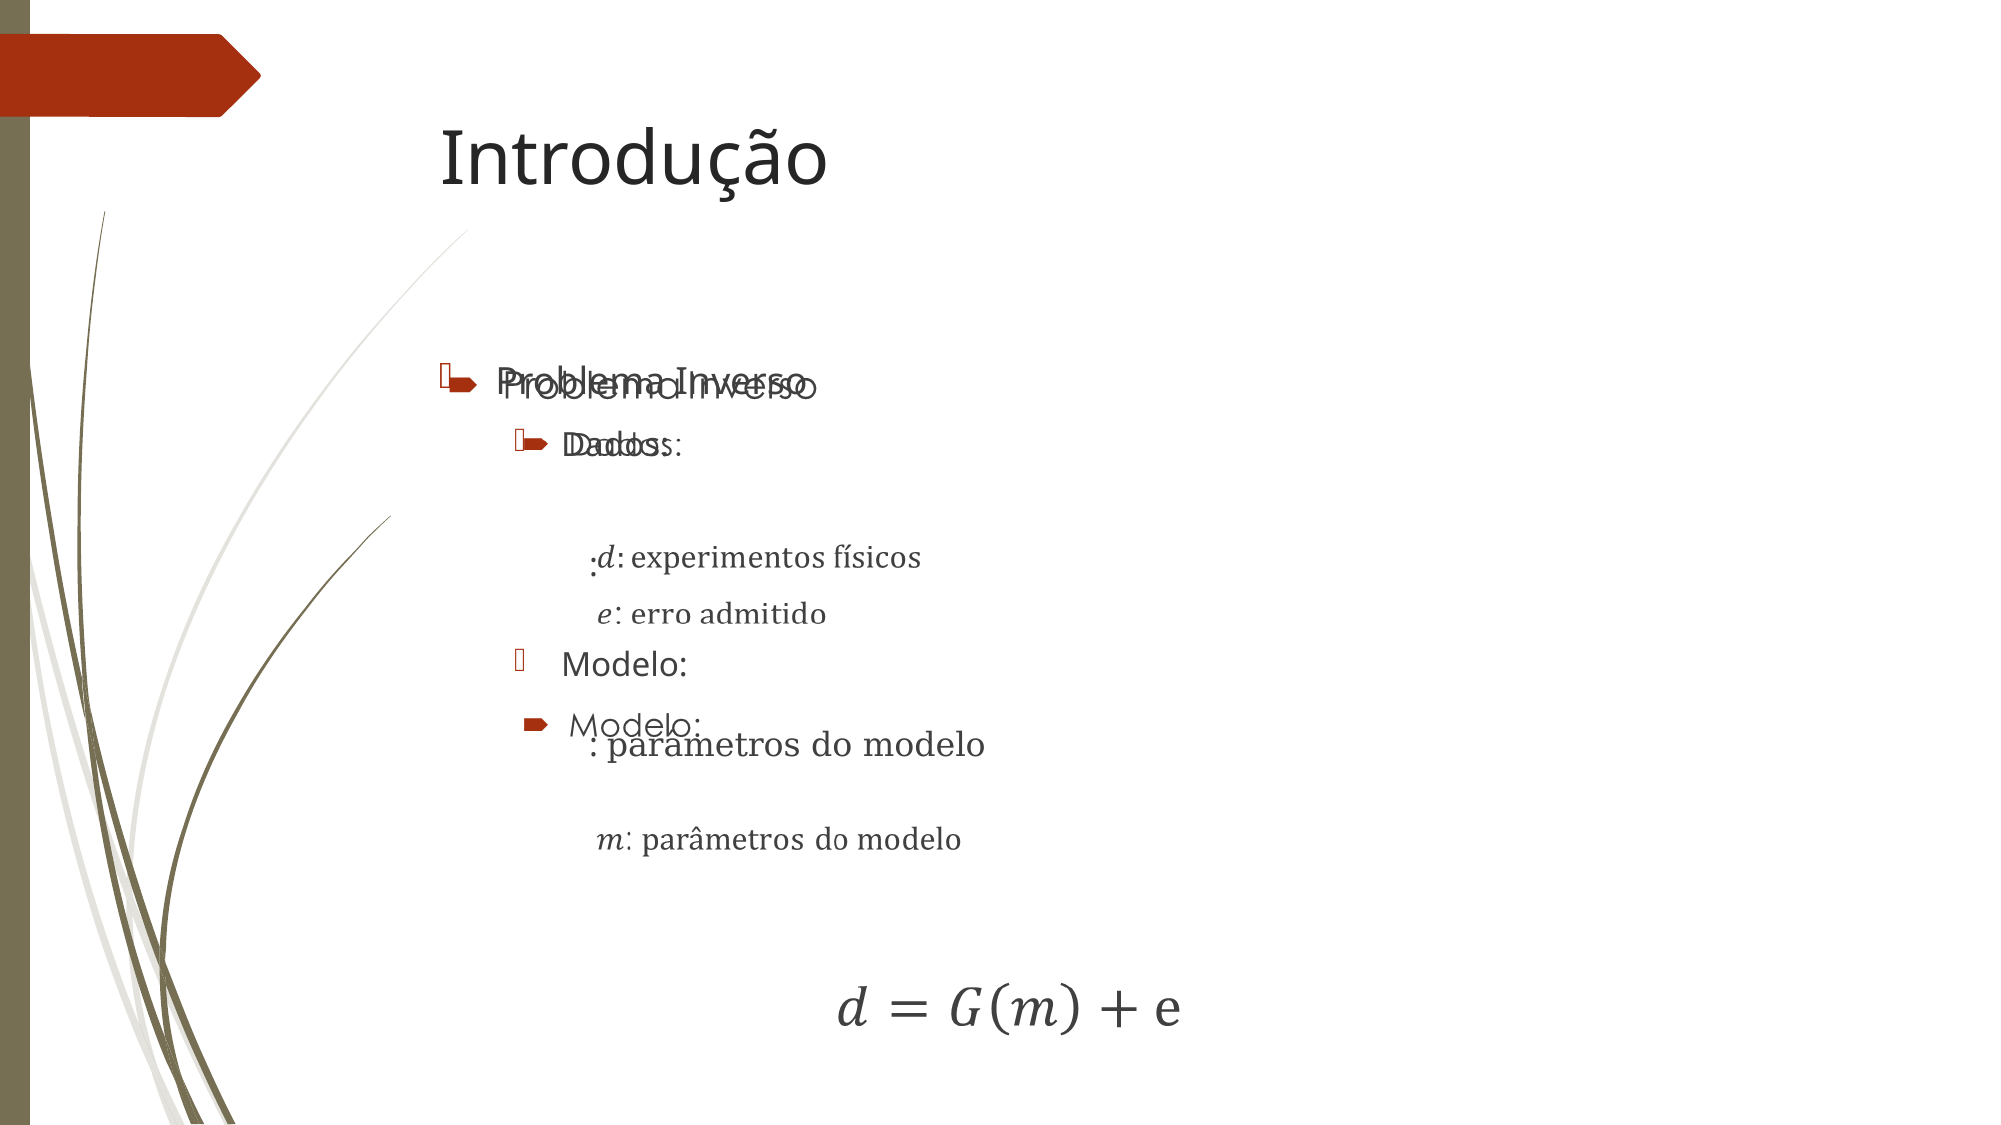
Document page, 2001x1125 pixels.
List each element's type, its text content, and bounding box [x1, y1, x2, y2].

text_box [424, 349, 1660, 1079]
text_box Introdução [425, 102, 1888, 313]
